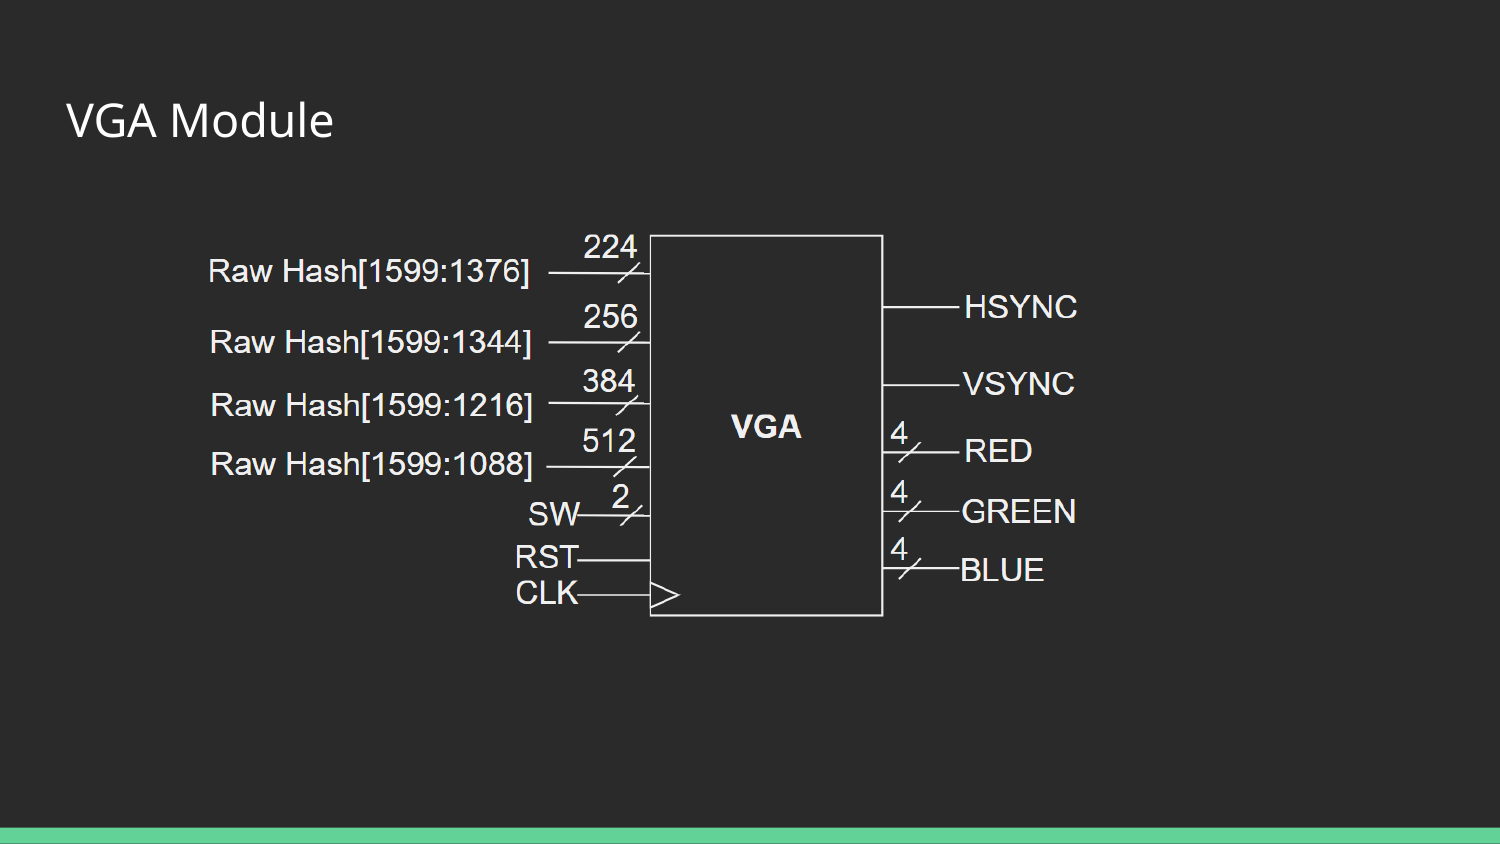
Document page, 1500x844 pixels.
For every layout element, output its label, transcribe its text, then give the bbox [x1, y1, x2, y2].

picture [172, 207, 1119, 636]
title VGA Module [51, 72, 1449, 167]
